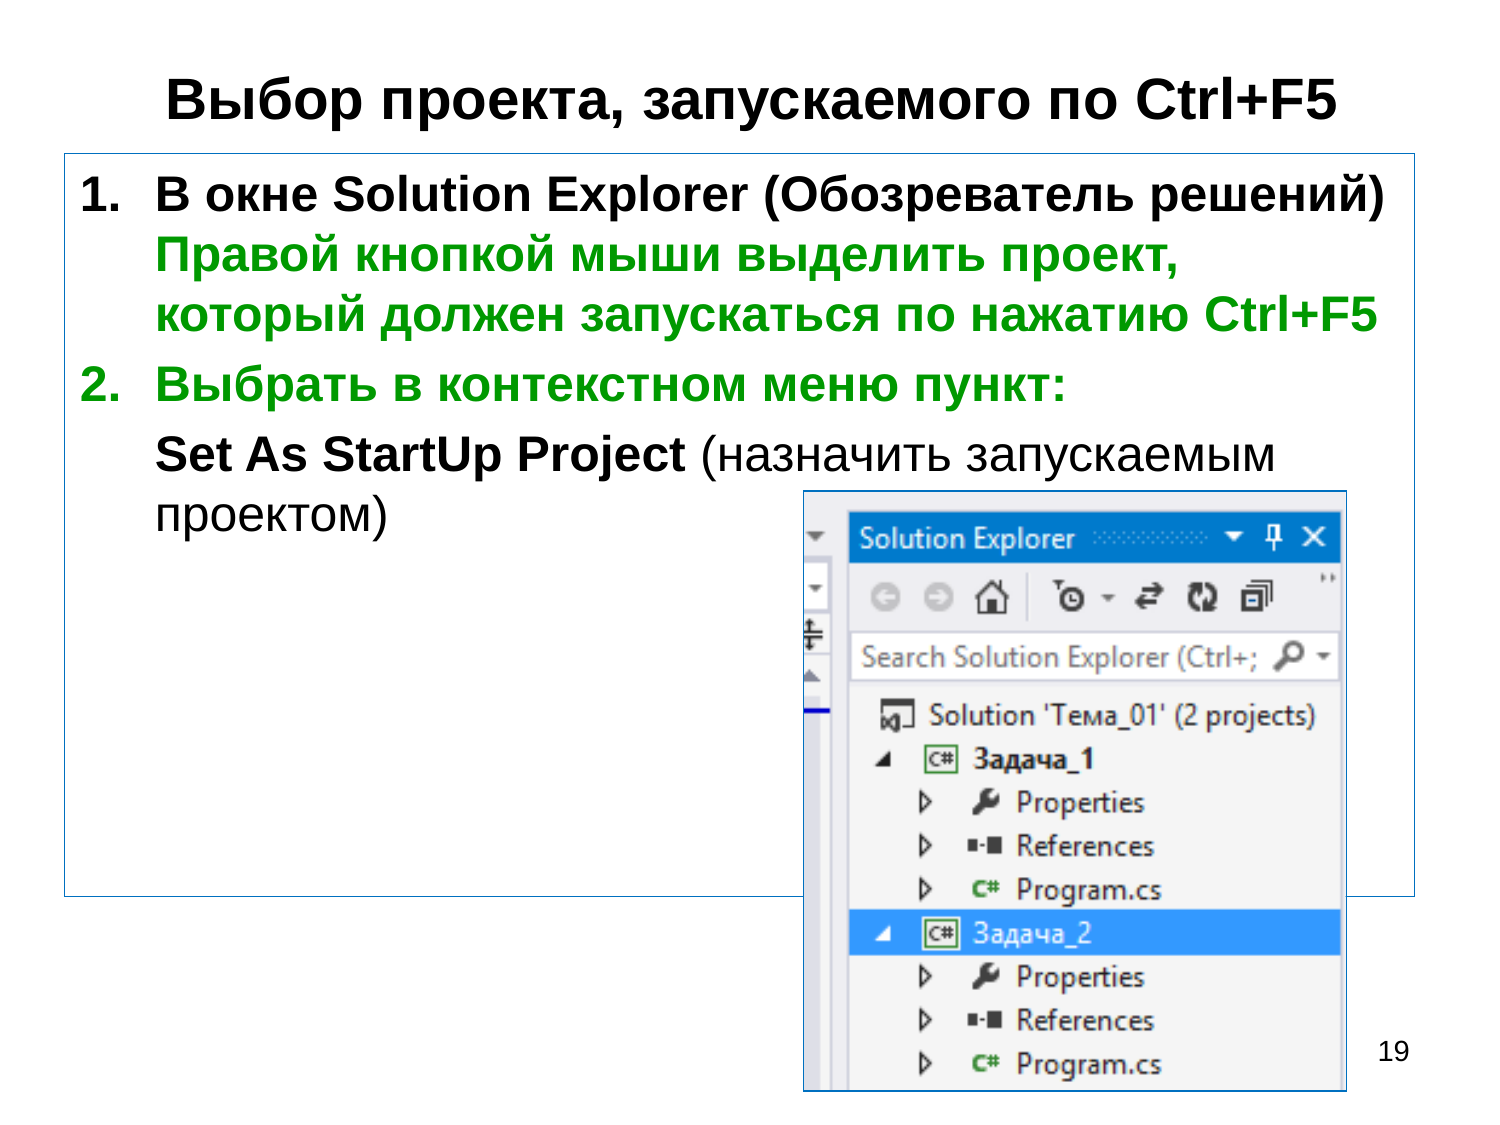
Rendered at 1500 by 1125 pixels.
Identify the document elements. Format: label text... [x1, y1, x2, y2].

picture [803, 491, 1346, 1091]
slide_number 19 [1074, 1024, 1426, 1103]
list В окне Solution Explorer (Обозреватель решений) Правой кнопкой мыши выделить проект, который должен запускаться по нажатию Ctrl+F5 Выбрать в контекстном меню пункт: Set As StartUp Project (назначить запускаемым проектом) [64, 153, 1415, 897]
title Выбор проекта, запускаемого по Ctrl+F5 [76, 31, 1427, 161]
